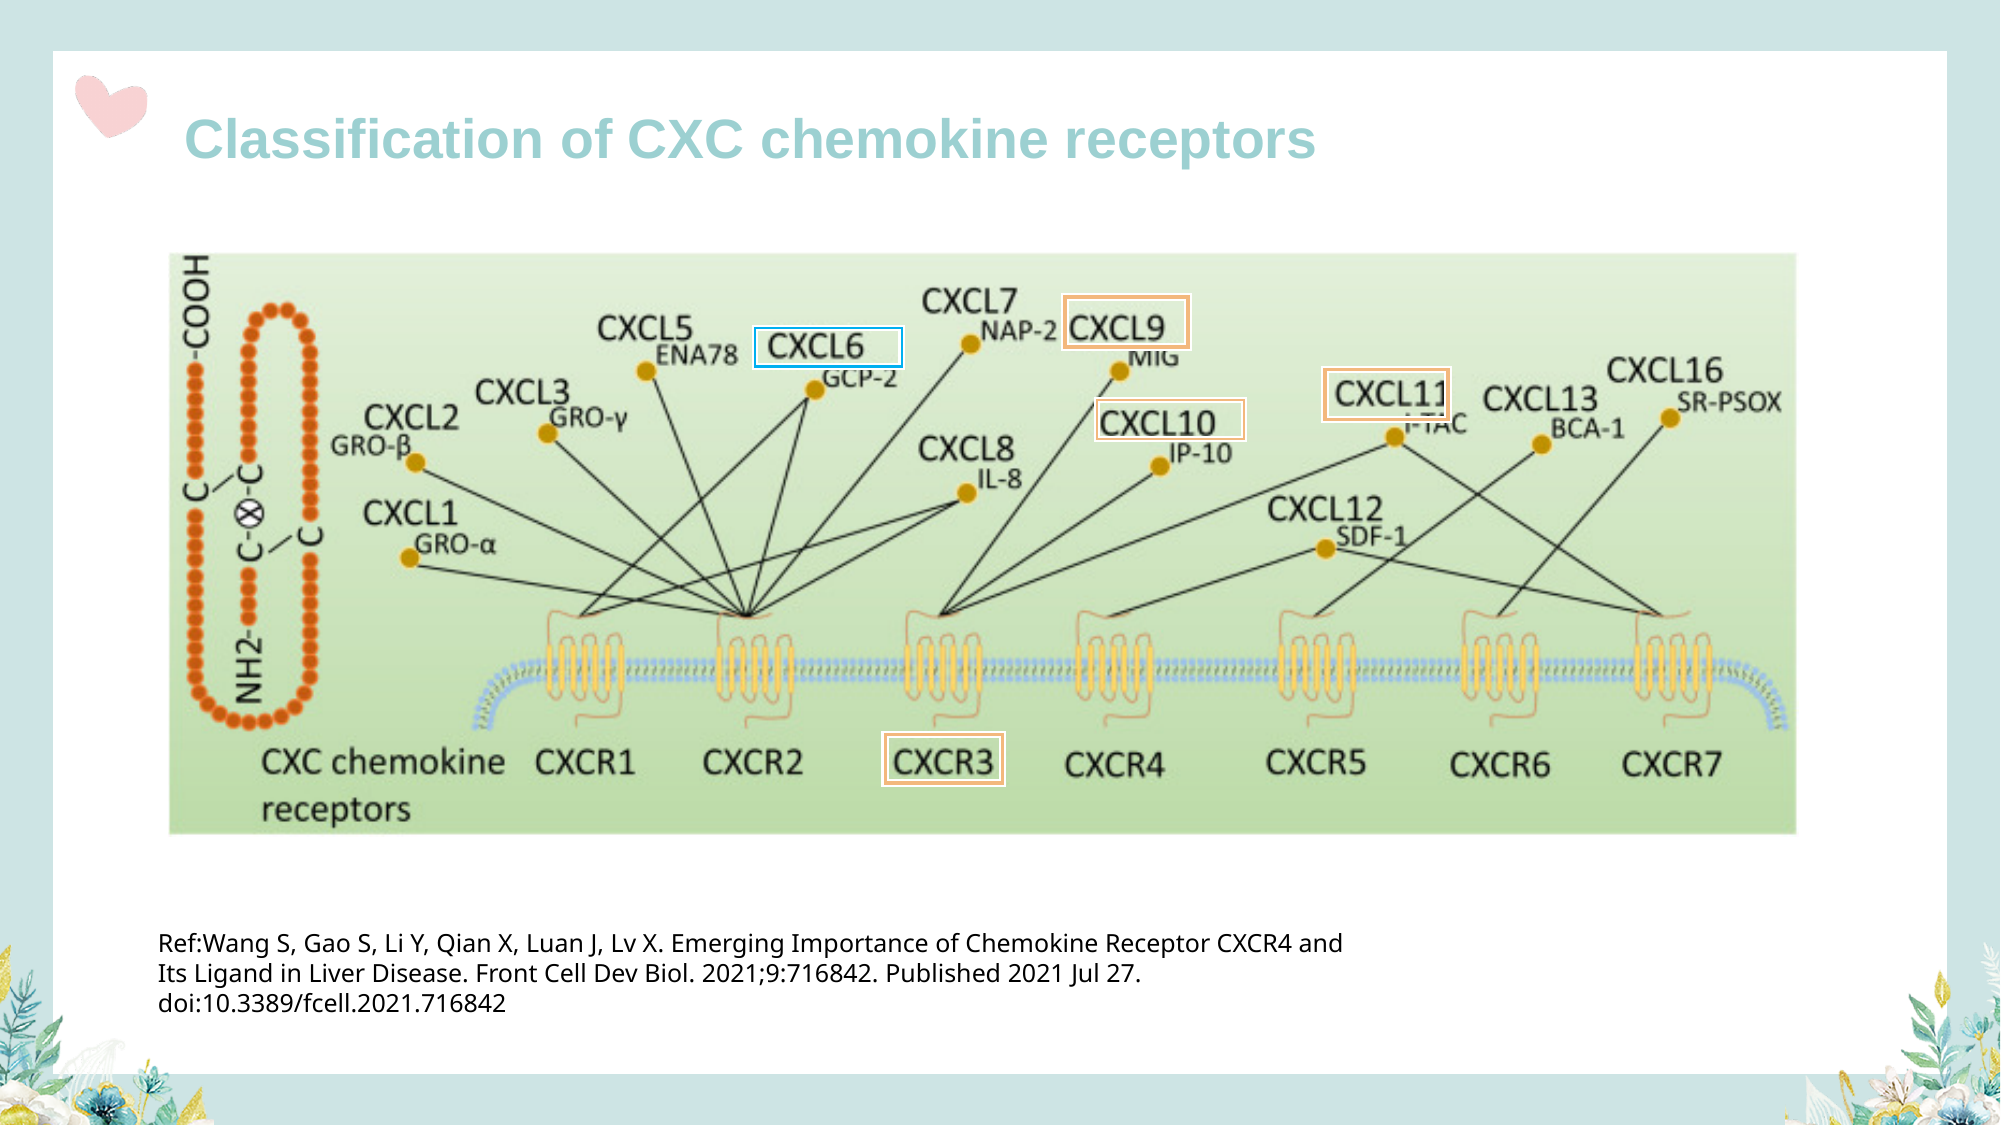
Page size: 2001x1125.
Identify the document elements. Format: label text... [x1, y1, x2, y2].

text_box Ref:Wang S, Gao S, Li Y, Qian X, Luan J, Lv X. Emerging Importance of Chemokine Receptor CXCR4 and Its Ligand in Liver Disease. Front Cell Dev Biol. 2021;9:716842. Published 2021 Jul 27. doi:10.3389/fcell.2021.716842 [143, 920, 1361, 1025]
text_box Classification of CXC chemokine receptors [168, 95, 1335, 222]
picture [72, 75, 148, 140]
picture [1785, 942, 2001, 1125]
picture [0, 926, 214, 1125]
picture [168, 252, 1800, 837]
